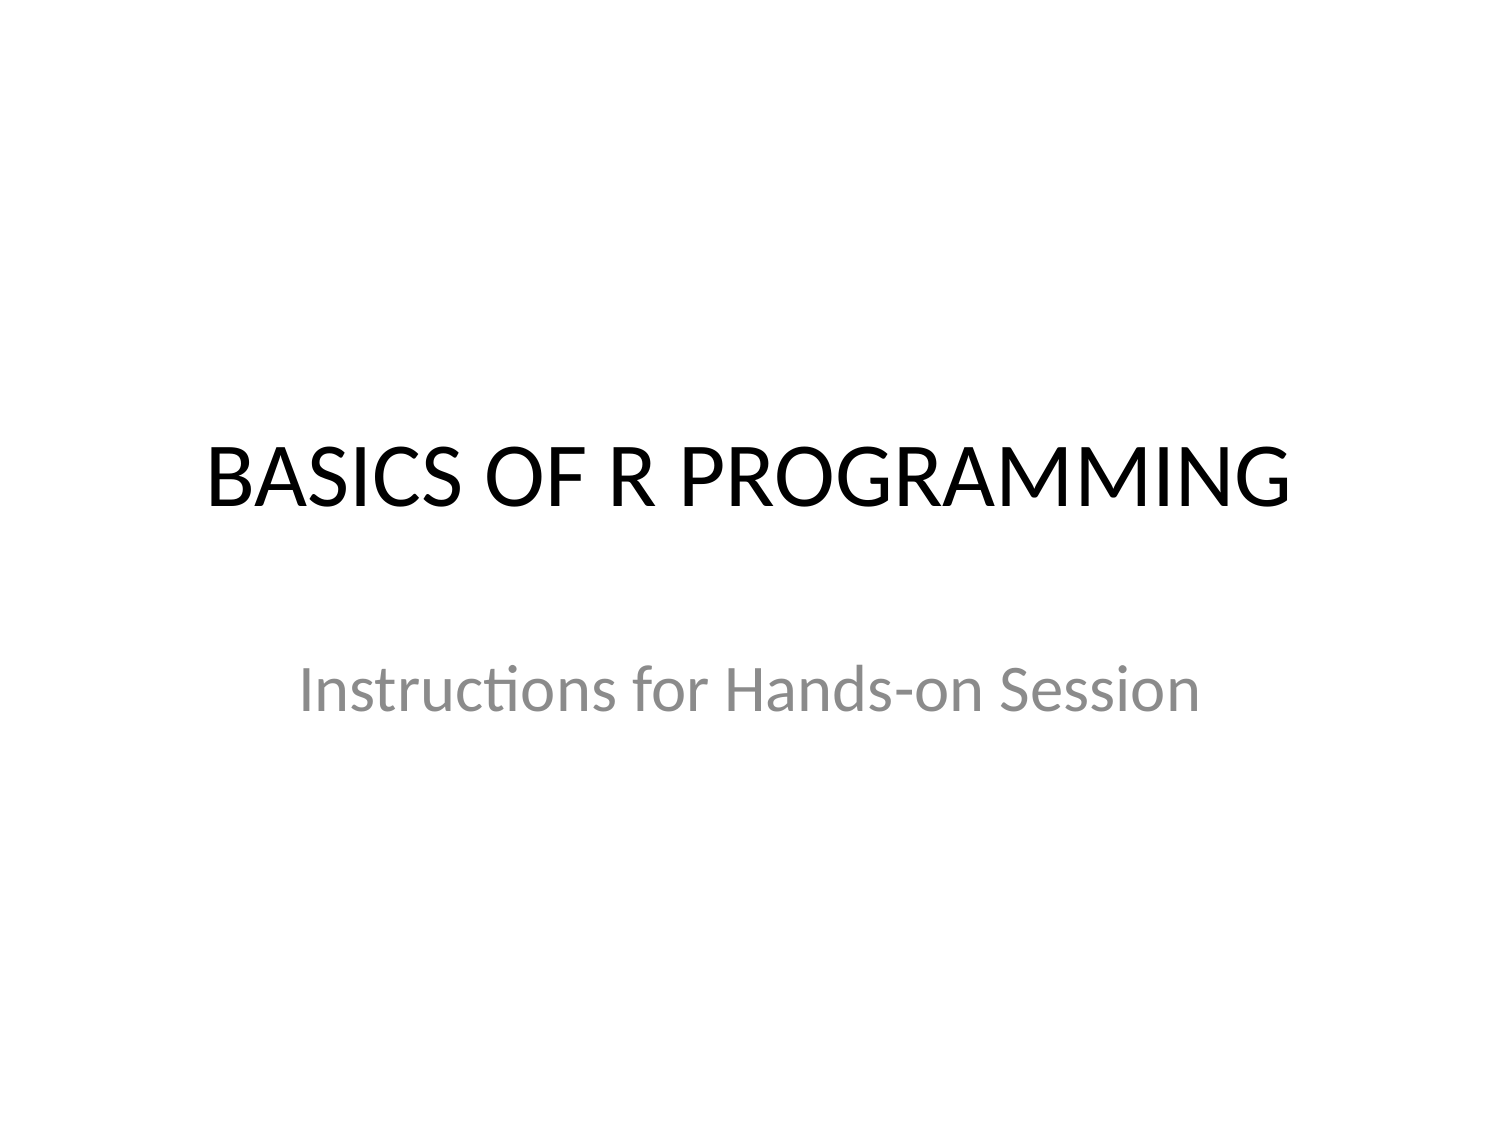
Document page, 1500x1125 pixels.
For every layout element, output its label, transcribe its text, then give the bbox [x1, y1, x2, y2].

title BASICS OF R PROGRAMMING [112, 349, 1388, 591]
subtitle Instructions for Hands-on Session [225, 637, 1275, 925]
